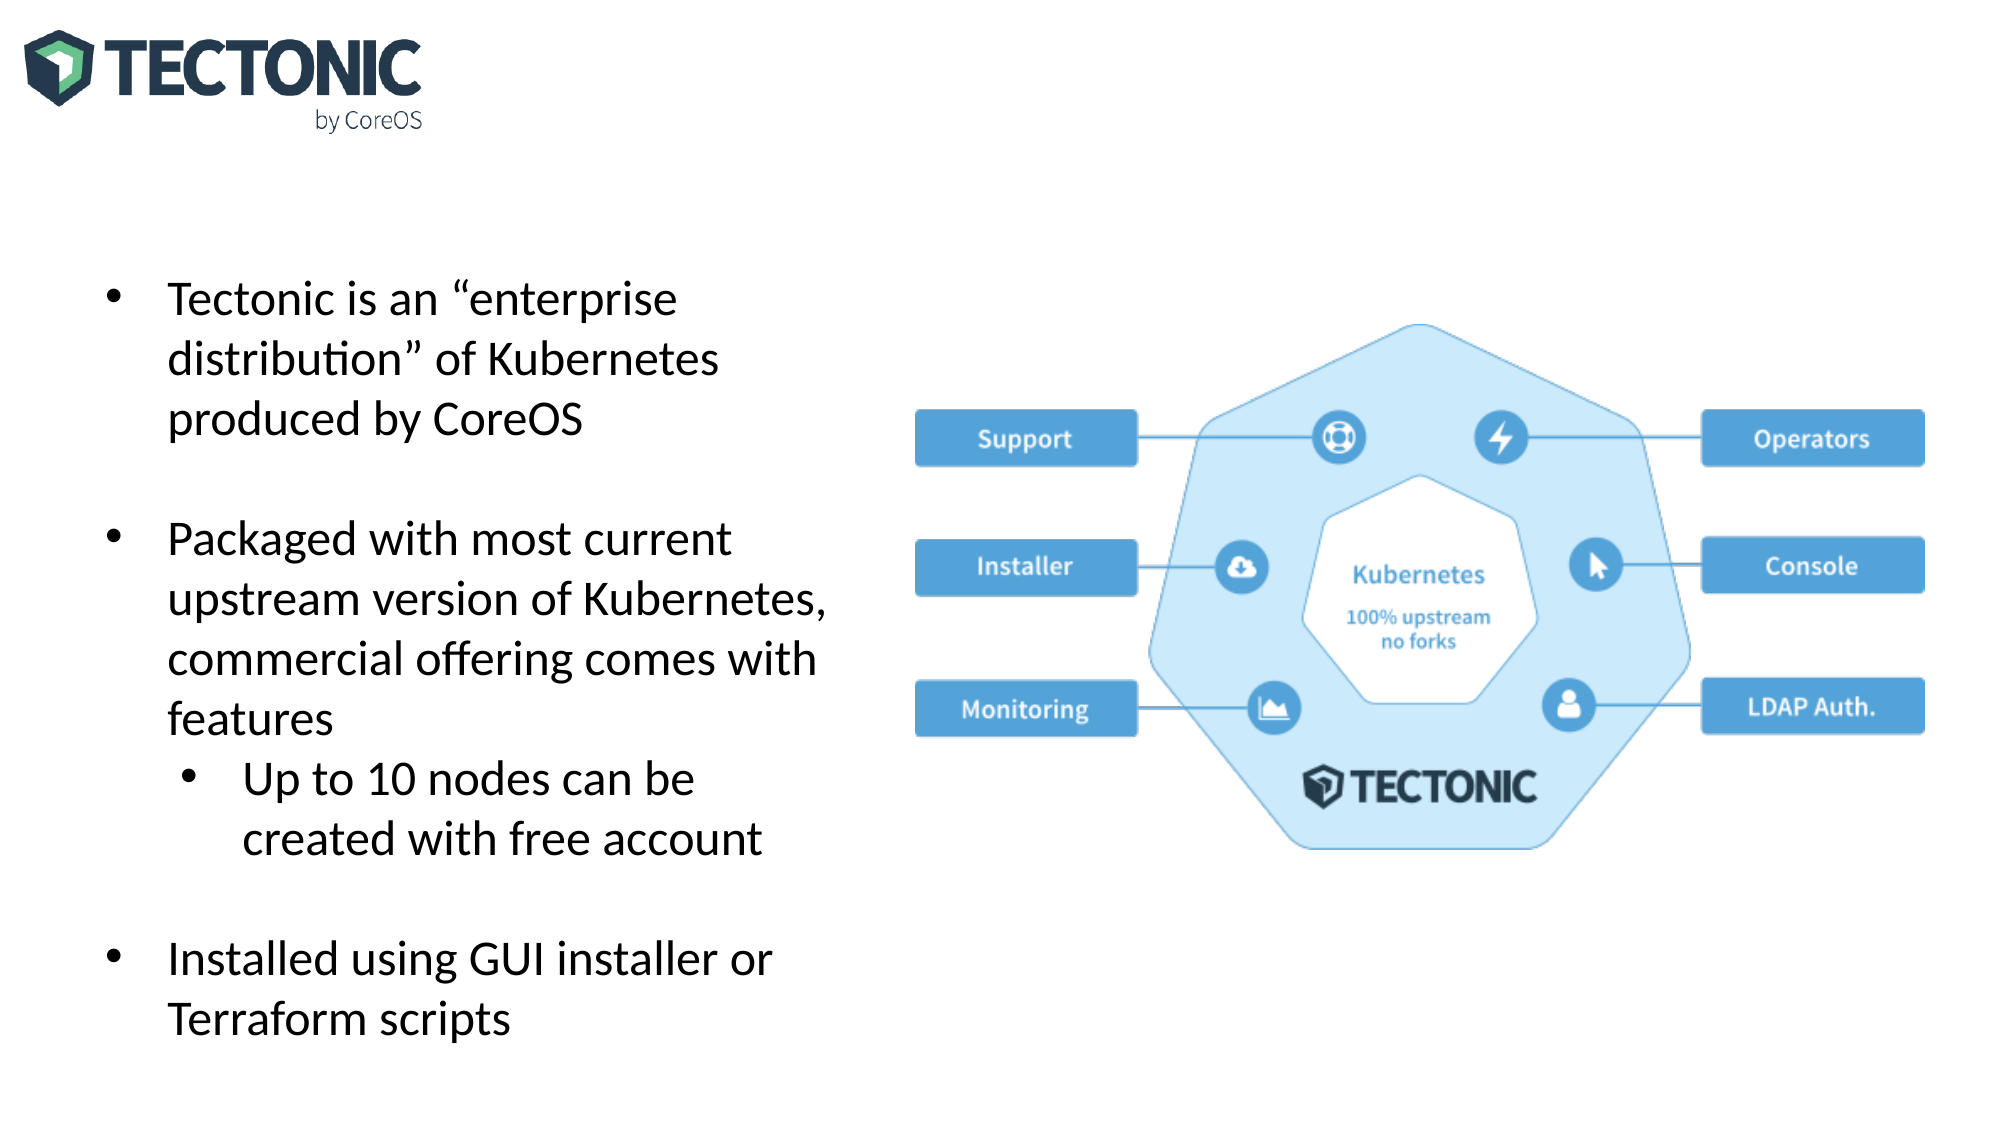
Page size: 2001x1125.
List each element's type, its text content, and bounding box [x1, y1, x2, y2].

picture [21, 27, 424, 136]
picture [915, 324, 1925, 850]
text_box Tectonic is an “enterprise distribution” of Kubernetes produced by CoreOS Packaged with most current upstream version of Kubernetes, commercial offering comes with features Up to 10 nodes can be created with free account Installed using GUI installer or Terraform scripts [90, 257, 848, 1113]
